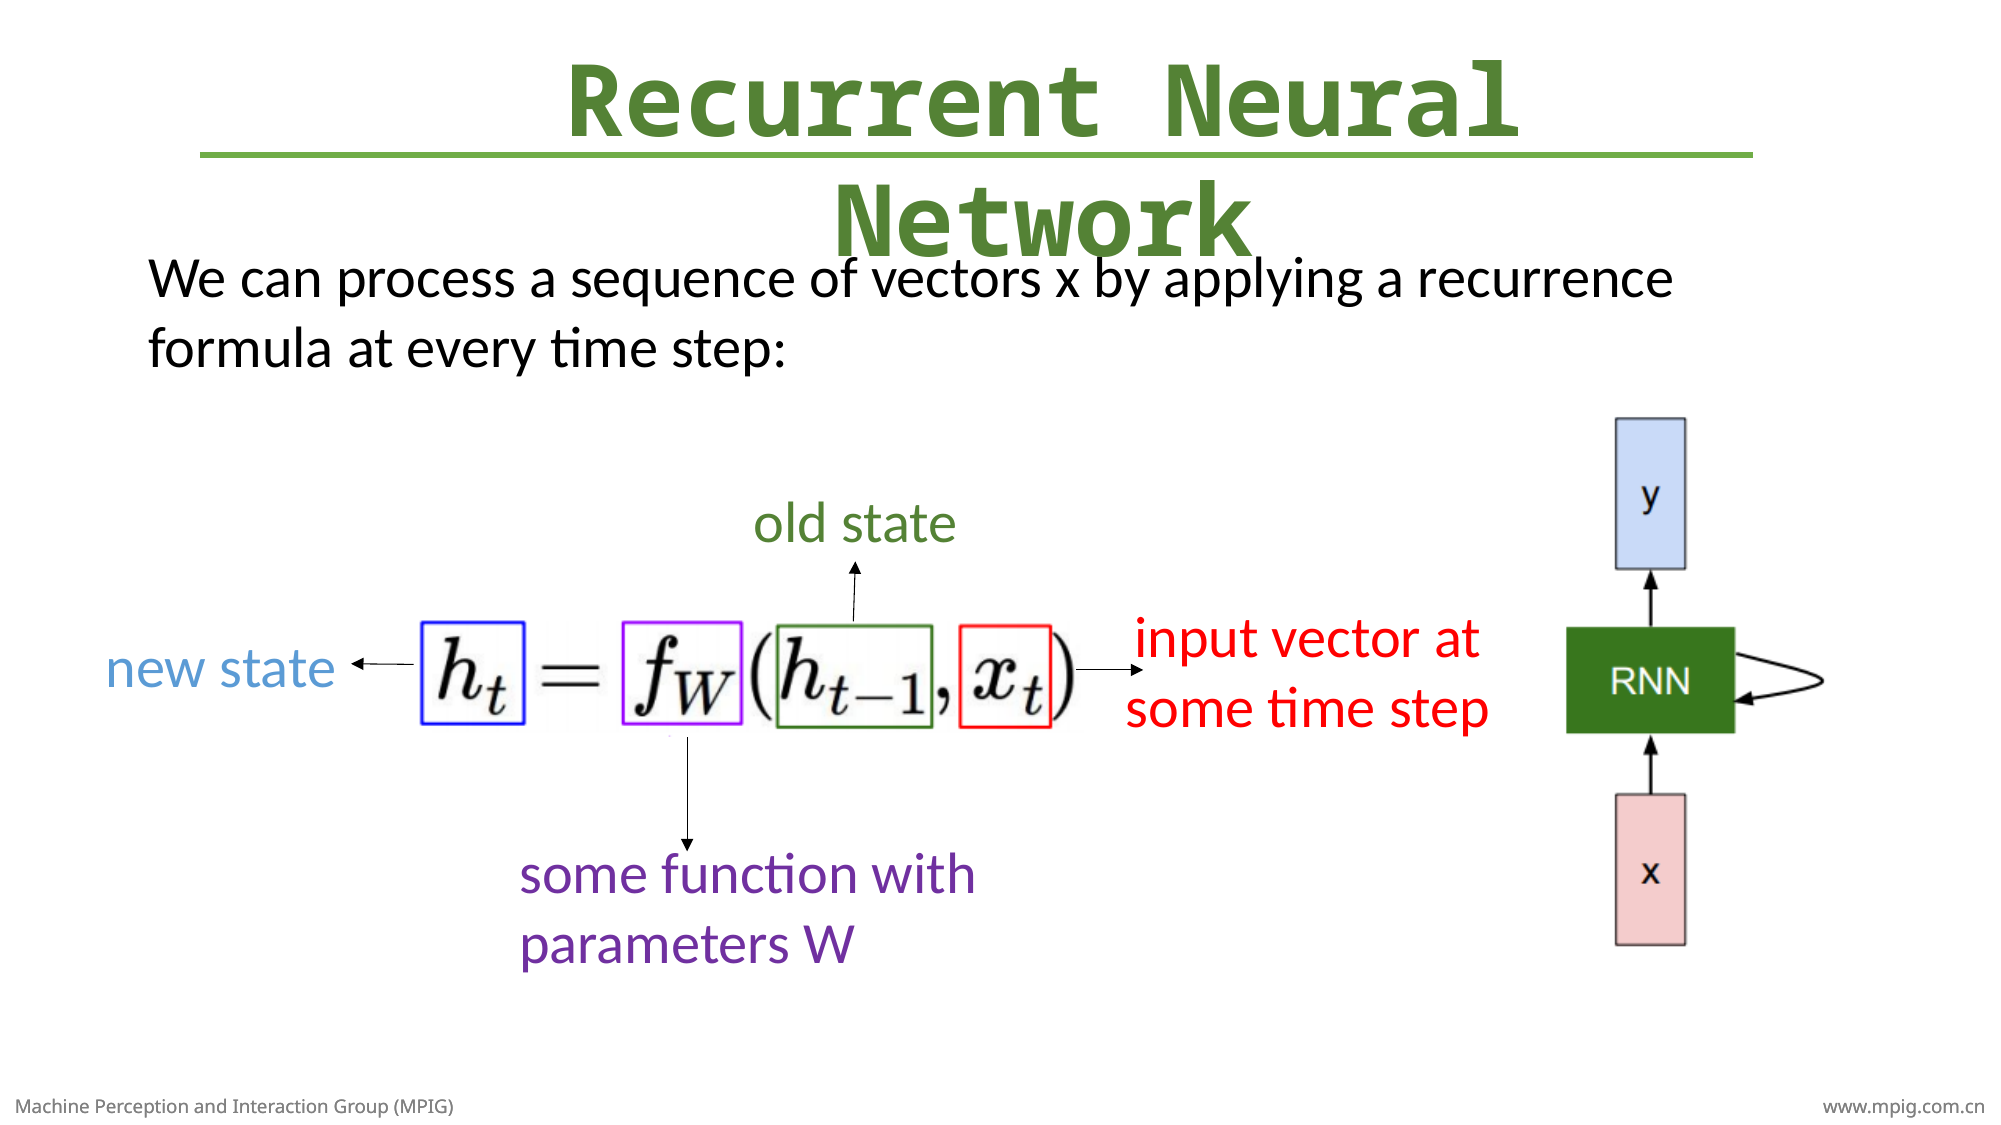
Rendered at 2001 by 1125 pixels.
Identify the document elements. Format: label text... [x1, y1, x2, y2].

text_box input vector at some time step [1111, 591, 1565, 747]
text_box old state [738, 476, 973, 562]
picture [1565, 369, 1832, 959]
text_box new state [90, 621, 352, 707]
picture [381, 591, 1125, 738]
text_box We can process a sequence of vectors x by applying a recurrence formula at every time step: [133, 231, 1790, 387]
text_box some function with parameters W [504, 828, 1006, 983]
text_box Recurrent Neural Network [384, 28, 1704, 155]
text_box Recurrent Neural Network [384, 156, 1704, 284]
